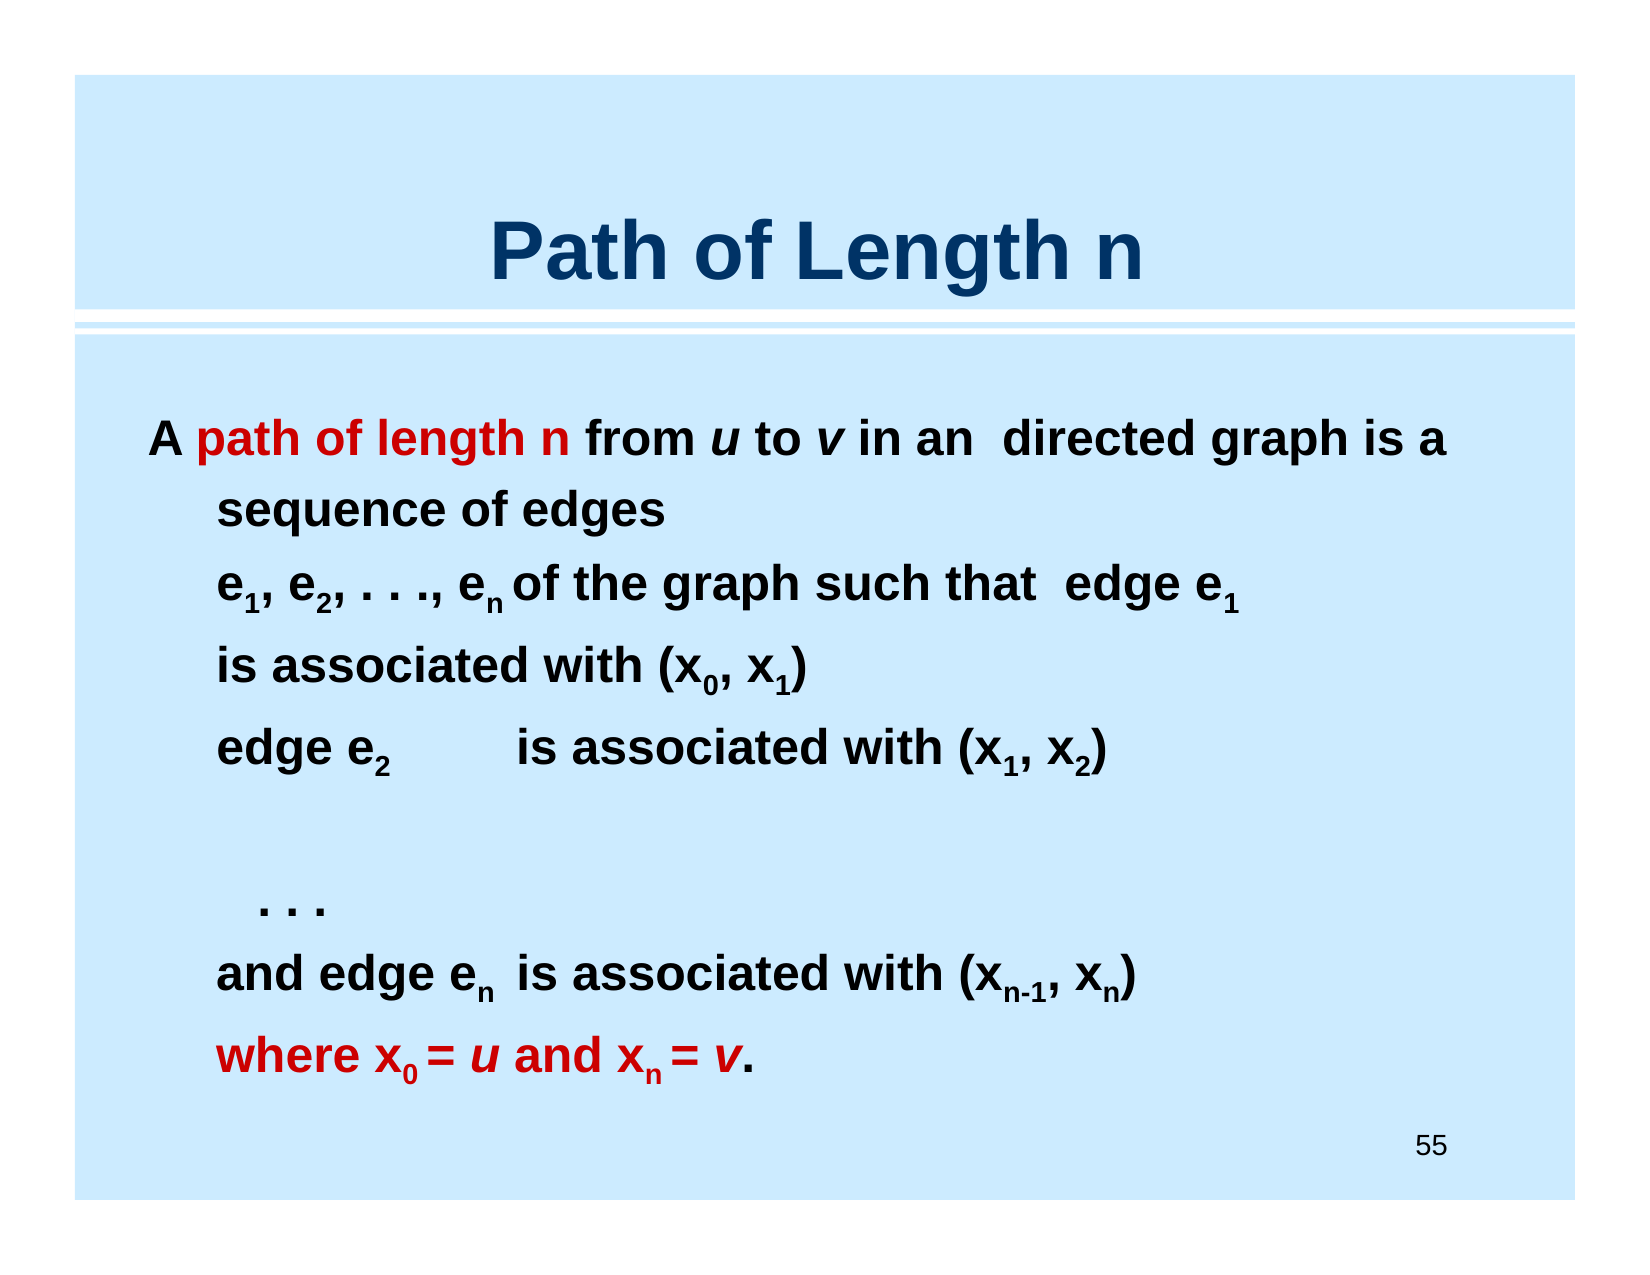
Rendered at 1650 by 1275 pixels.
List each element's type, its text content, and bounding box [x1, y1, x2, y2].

text_box 55 [1409, 1120, 1454, 1161]
text_box A path of length n from u to v in an directed graph is a sequence of edges e1, e2, . . ., en of the graph such that edge e1 is associated with (x0, x1) edge e2 is associated with (x1, x2) . . . and edge en is associated with (xn-1, xn) where x0 = u and xn = v. [141, 390, 1518, 1091]
title Path of Length n [487, 193, 1150, 410]
